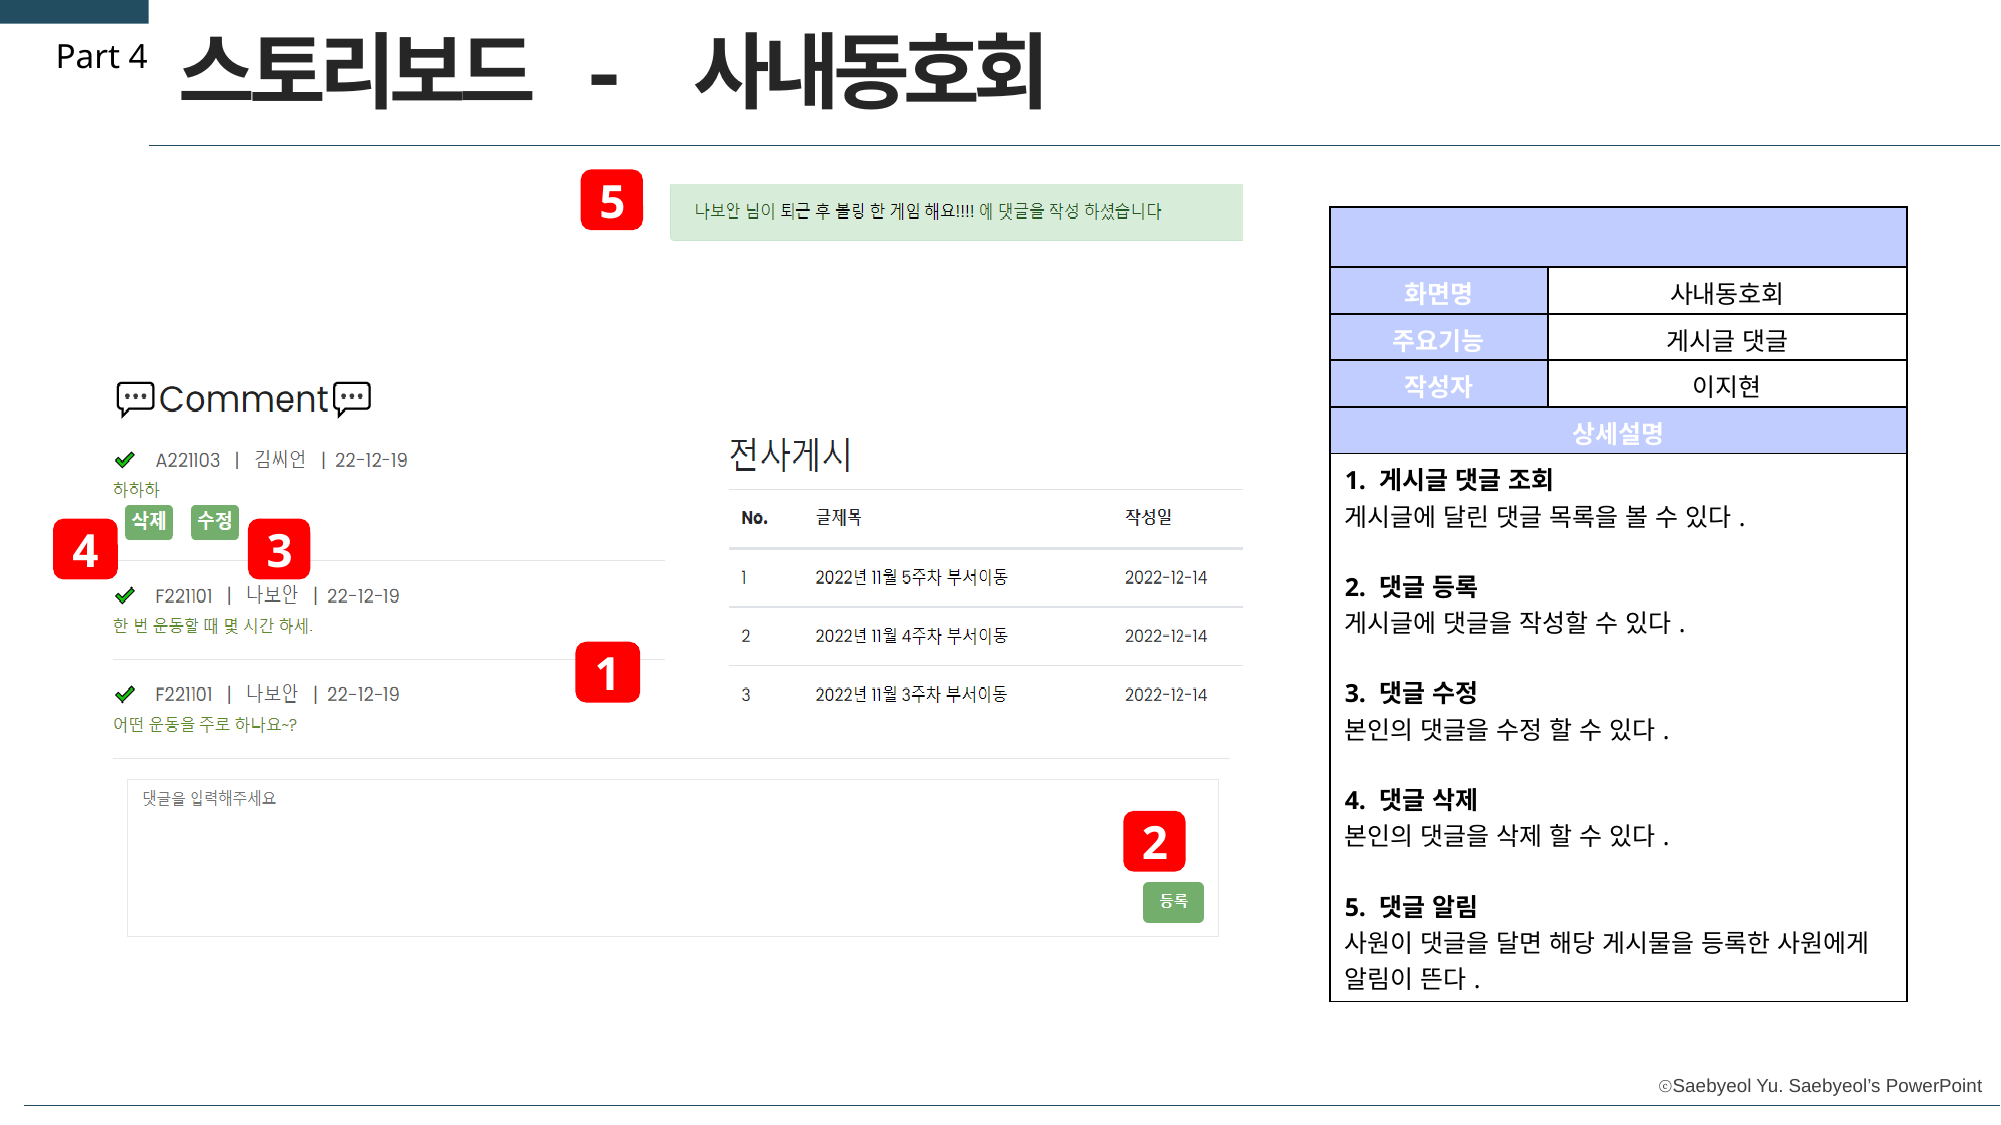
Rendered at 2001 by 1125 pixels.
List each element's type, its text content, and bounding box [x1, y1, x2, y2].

table_cell 작성자 [1331, 361, 1547, 406]
table_cell 이지현 [1549, 361, 1906, 406]
table_cell 상세설명 [1331, 408, 1906, 453]
text_box [0, 0, 150, 25]
text_box Part 4 [40, 28, 163, 83]
table_header [1331, 208, 1906, 266]
text_box 5 [580, 169, 644, 231]
table_cell 사내동호회 [1549, 268, 1906, 313]
table_cell 1. 게시글 댓글 조회 게시글에 달린 댓글 목록을 볼 수 있다. 2. 댓글 등록 게시글에 댓글을 작성할 수 있다. 3. 댓글 수정 본인의 댓글을 수정 할 수 있다. 4. 댓글 삭제 본인의 댓글을 삭제 할 수 있다. 5. 댓글 알림 사원이 댓글을 달면 해당 게시물을 등록한 사원에게 알림이 뜬다. [1331, 454, 1906, 1001]
table_cell 화면명 [1331, 268, 1547, 313]
text_box 4 [53, 518, 100, 580]
picture [100, 184, 1243, 956]
table_cell 게시글 댓글 [1549, 315, 1906, 359]
table_cell 주요기능 [1331, 315, 1547, 359]
text_box 스토리보드 - 사내동호회 [164, 11, 1066, 127]
